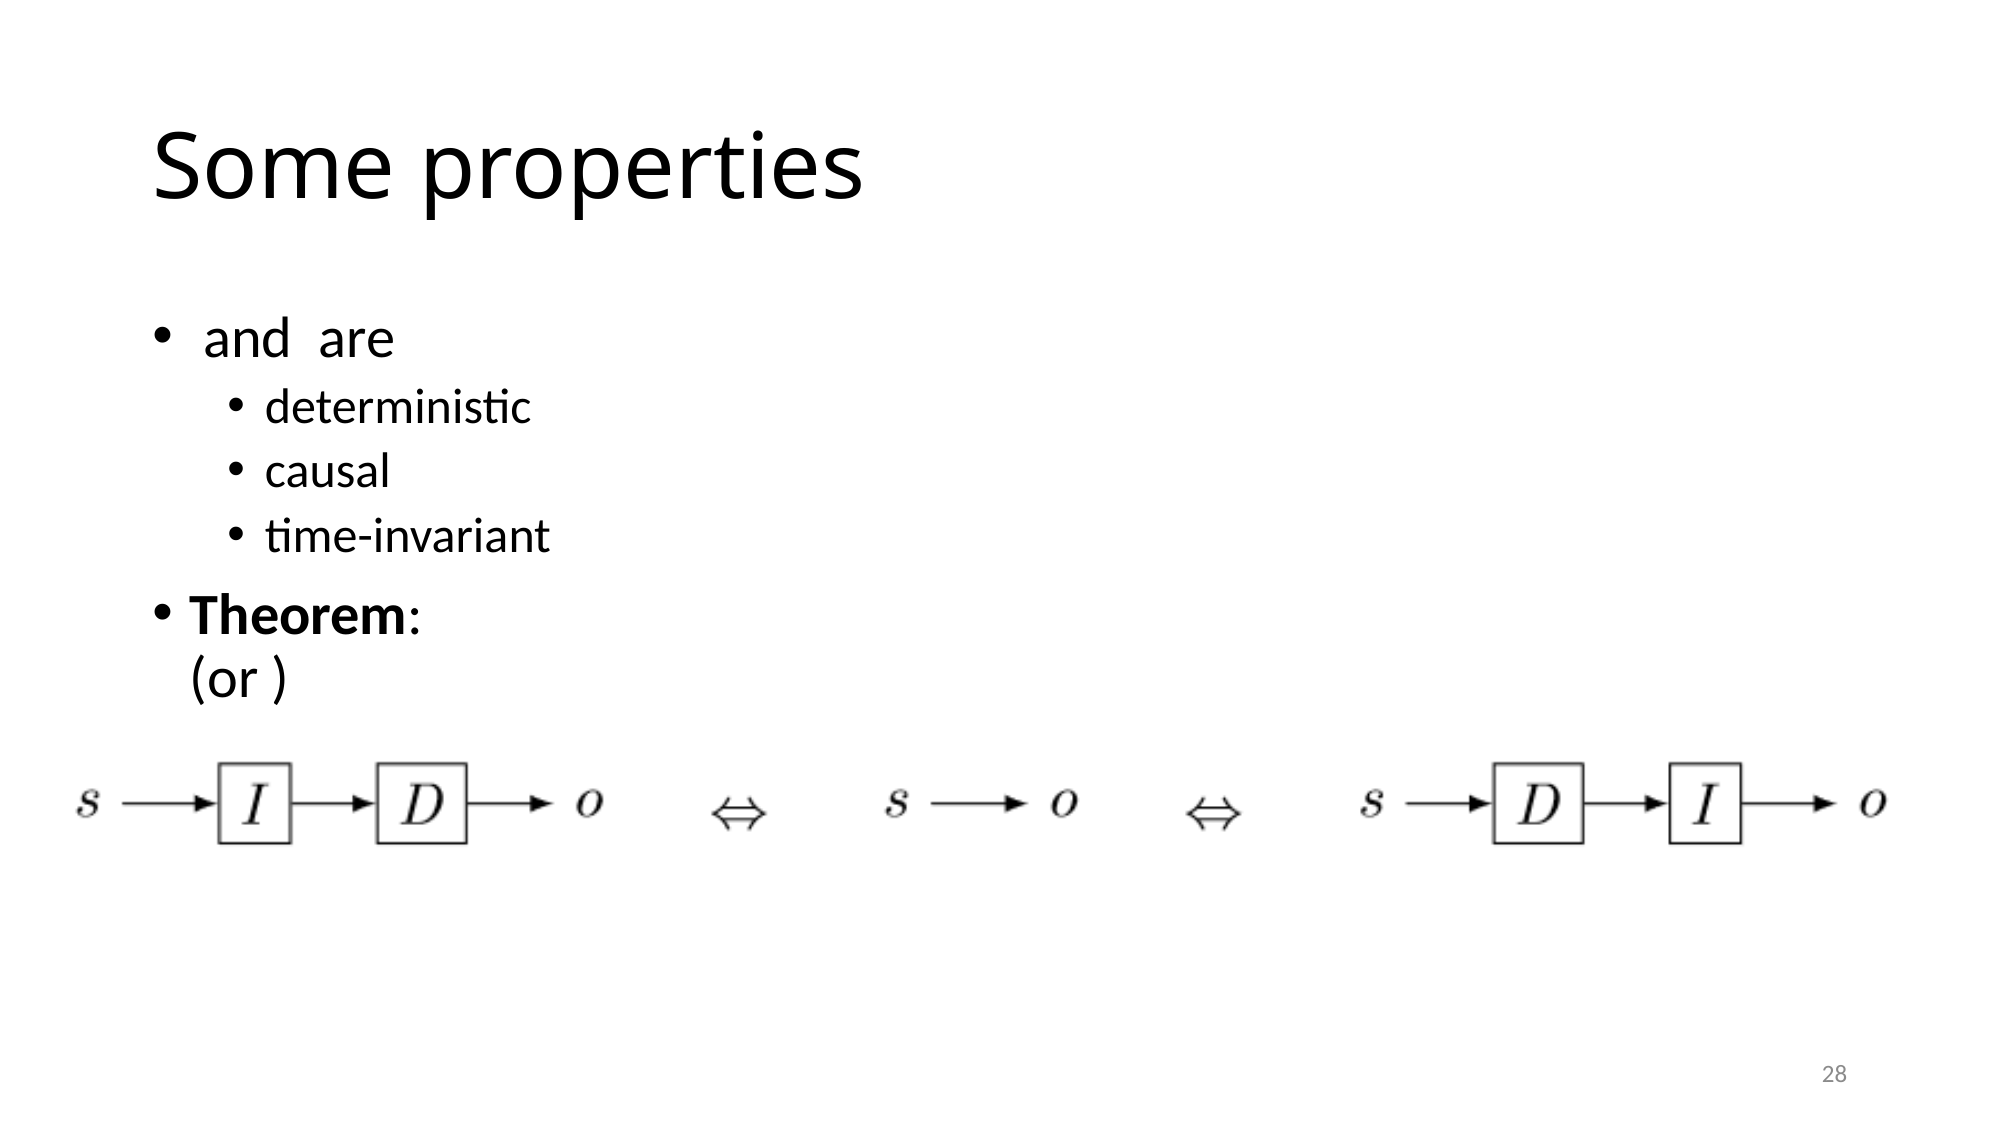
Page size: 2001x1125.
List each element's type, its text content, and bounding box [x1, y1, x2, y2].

slide_number 28 [1798, 1042, 1863, 1103]
picture [54, 725, 1902, 865]
title Some properties [137, 59, 1863, 278]
